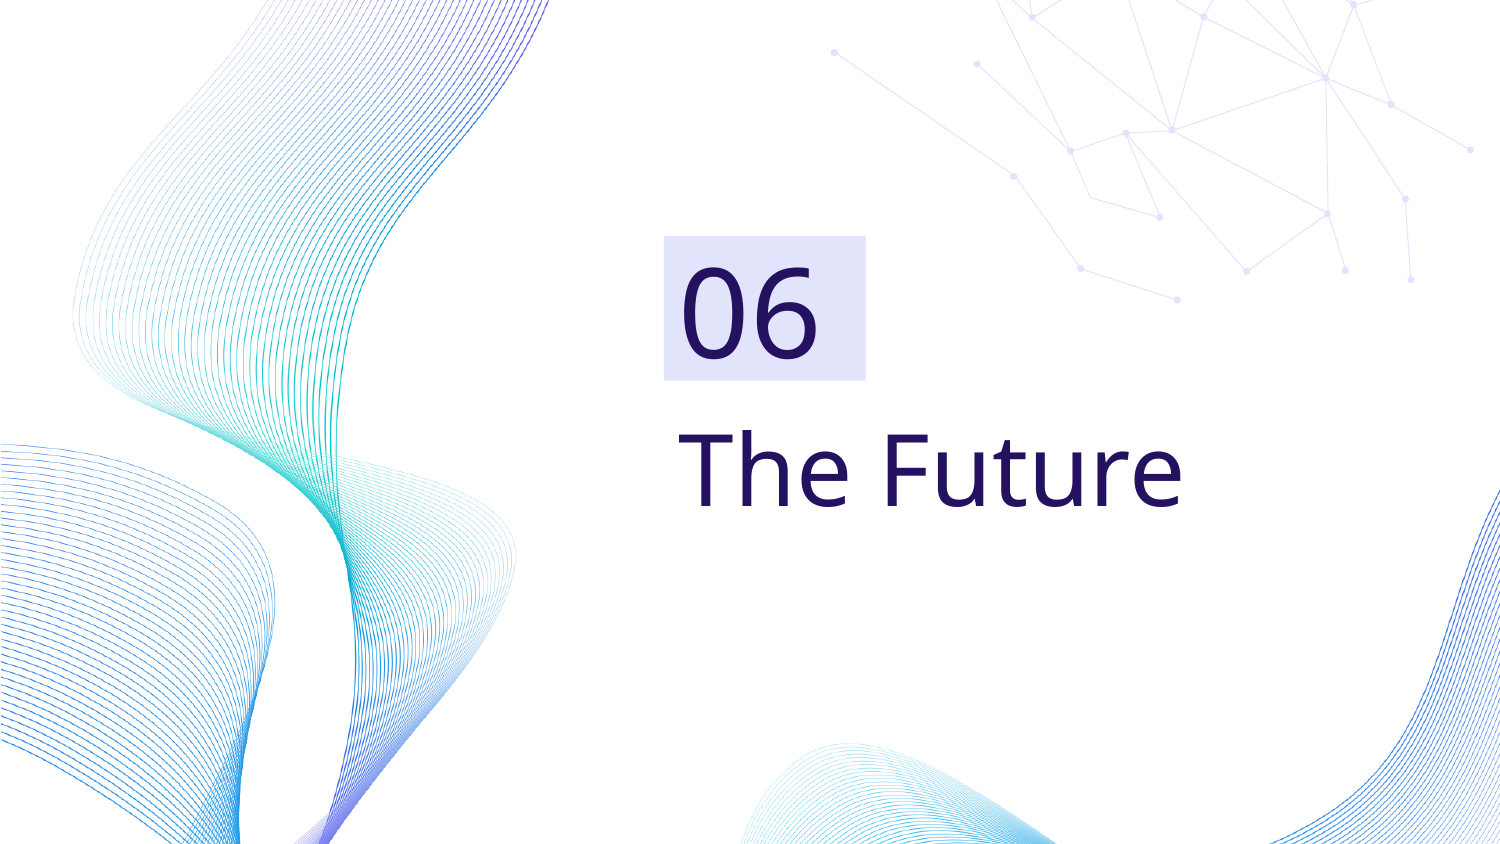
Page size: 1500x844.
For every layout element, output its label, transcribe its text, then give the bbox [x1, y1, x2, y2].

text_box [846, 0, 1500, 307]
title The Future [663, 391, 1383, 659]
picture [724, 473, 1500, 844]
picture [0, 0, 559, 844]
title 06 [663, 236, 866, 381]
